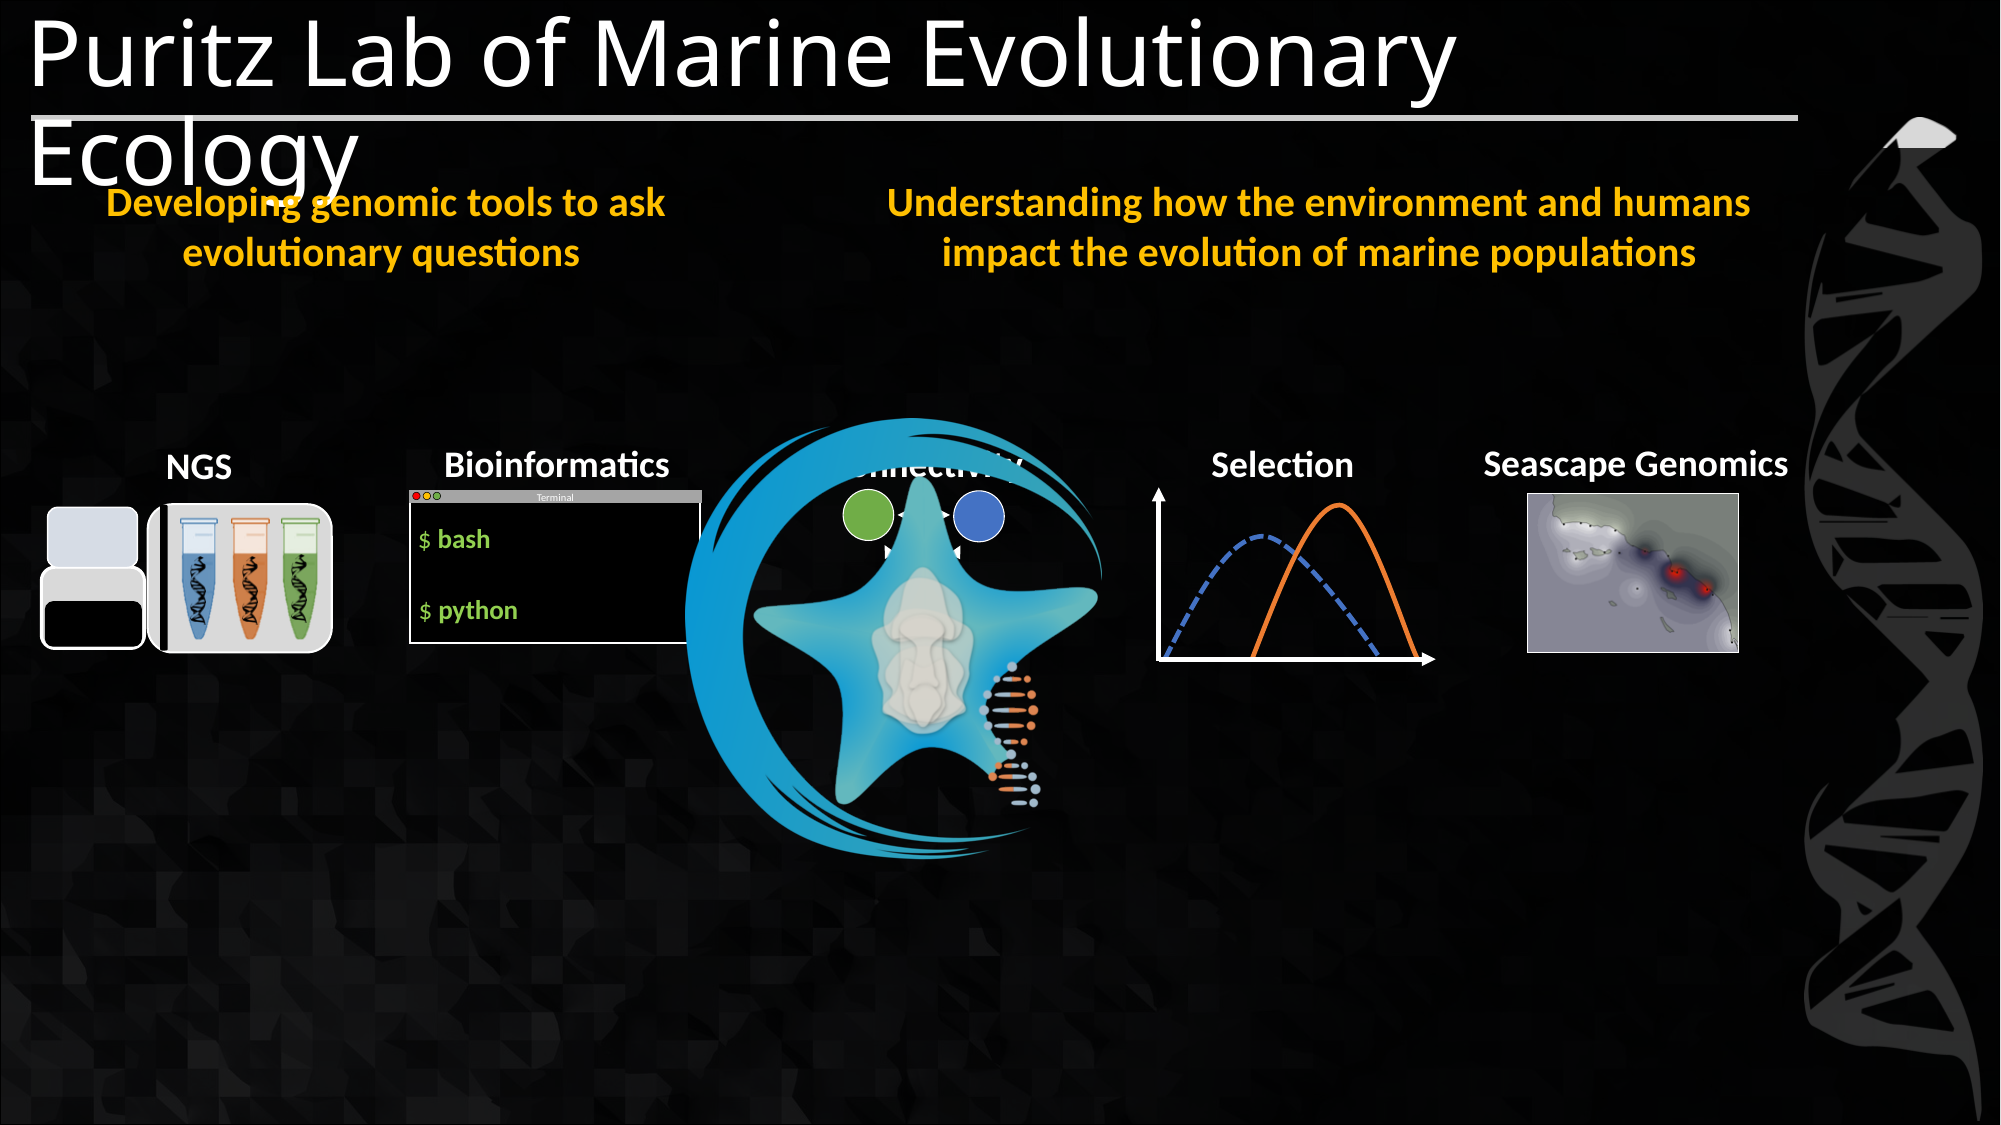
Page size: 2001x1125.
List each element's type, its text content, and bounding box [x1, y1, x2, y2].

title Puritz Lab of Marine Evolutionary Ecology [11, 0, 1737, 218]
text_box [1468, 431, 1804, 653]
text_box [41, 434, 356, 653]
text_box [1125, 432, 1440, 662]
text_box Understanding how the environment and humans impact the evolution of marine populations [843, 167, 1796, 283]
picture [1, 1, 1999, 1124]
text_box Developing genomic tools to ask evolutionary questions [14, 167, 758, 282]
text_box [402, 432, 685, 643]
